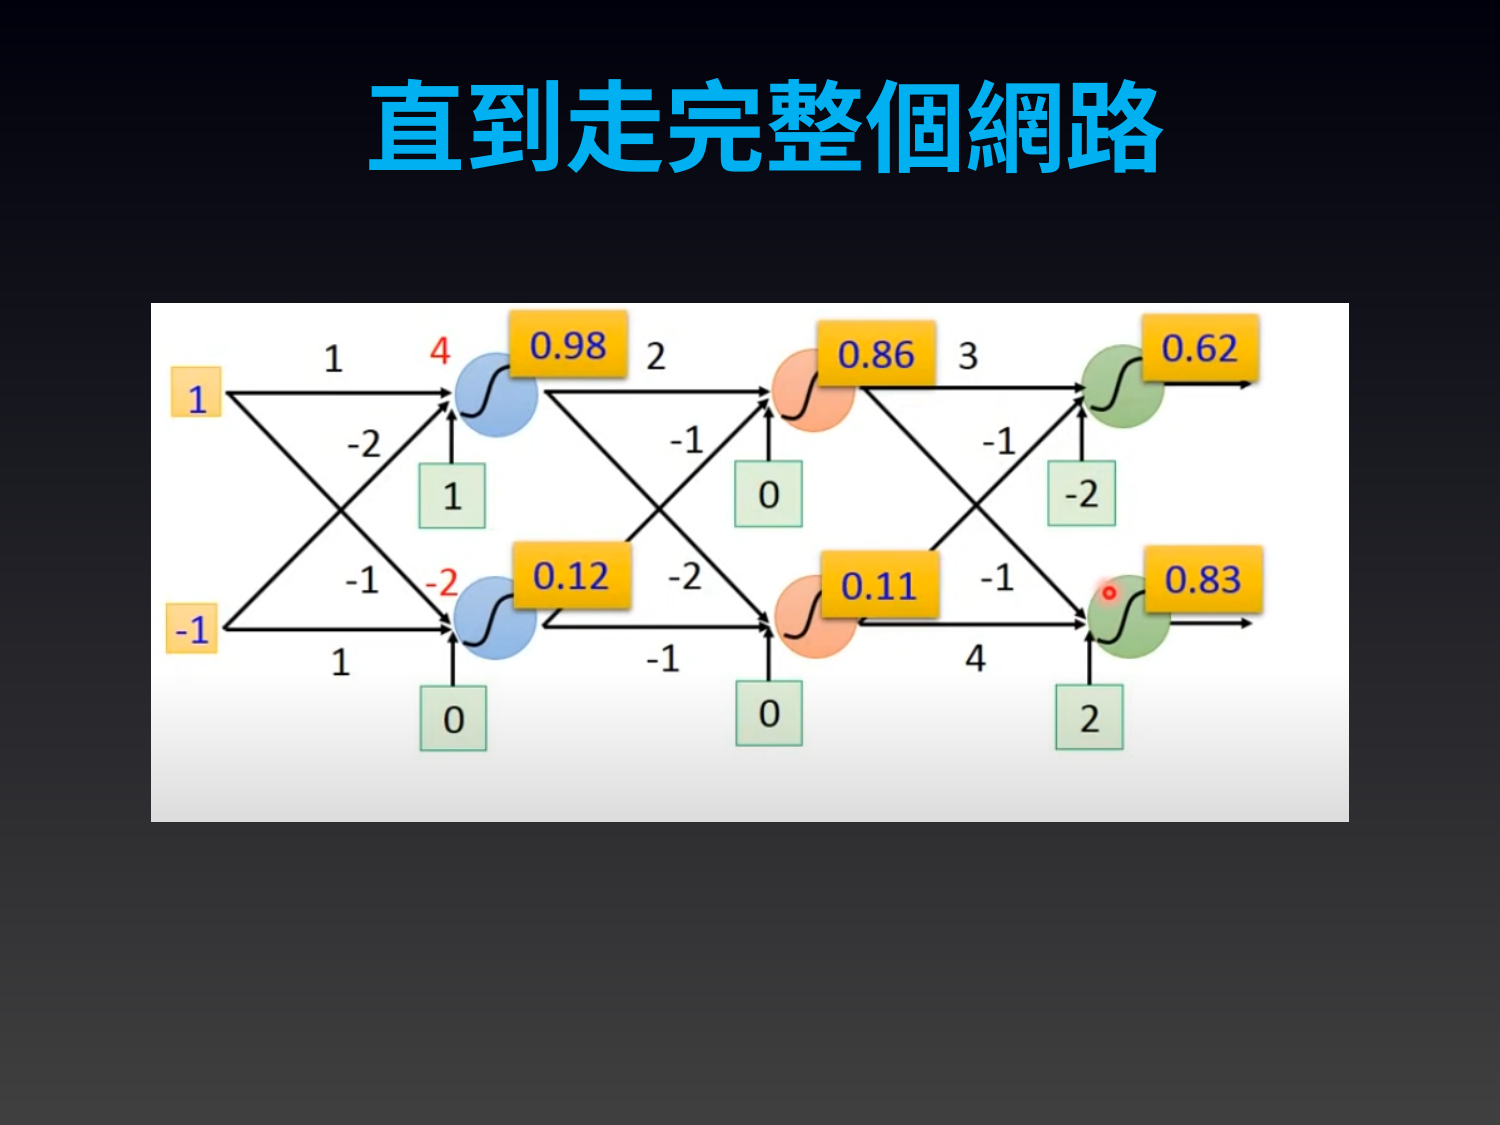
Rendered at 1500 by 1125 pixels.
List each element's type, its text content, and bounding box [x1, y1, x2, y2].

picture [151, 303, 1349, 822]
text_box 直到走完整個網路 [165, 37, 1366, 200]
